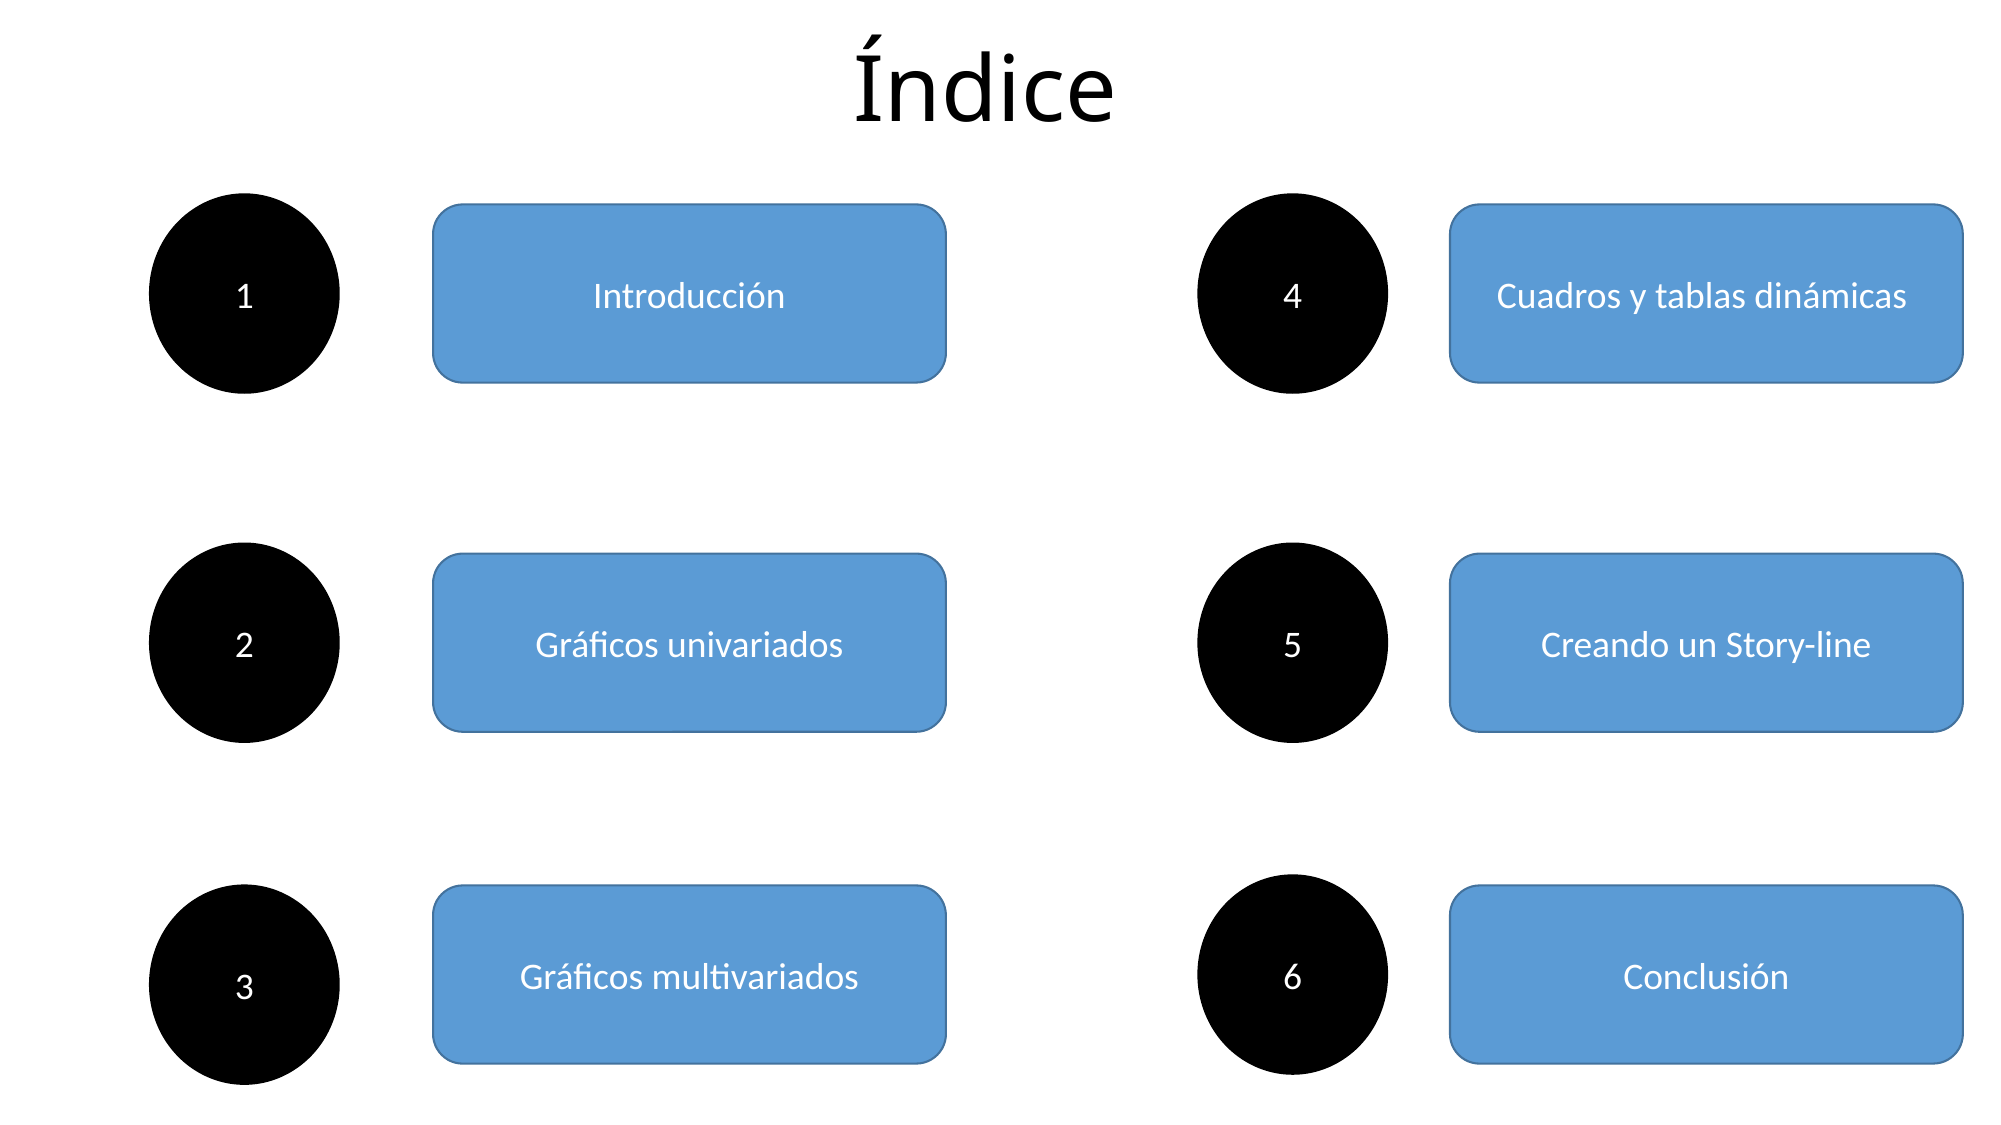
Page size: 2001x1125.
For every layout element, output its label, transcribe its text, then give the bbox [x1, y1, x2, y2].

text_box Introducción [432, 203, 947, 384]
text_box 4 [1197, 193, 1389, 394]
text_box 5 [1197, 542, 1389, 743]
text_box Gráficos univariados [432, 552, 947, 733]
text_box Conclusión [1448, 884, 1964, 1065]
title Índice [139, 18, 1832, 165]
text_box 1 [148, 193, 340, 394]
text_box Creando un Story-line [1448, 552, 1964, 733]
text_box 3 [148, 884, 340, 1085]
text_box 6 [1197, 874, 1389, 1075]
text_box Gráficos multivariados [432, 884, 947, 1065]
text_box 2 [148, 542, 340, 743]
text_box Cuadros y tablas dinámicas [1448, 203, 1964, 384]
